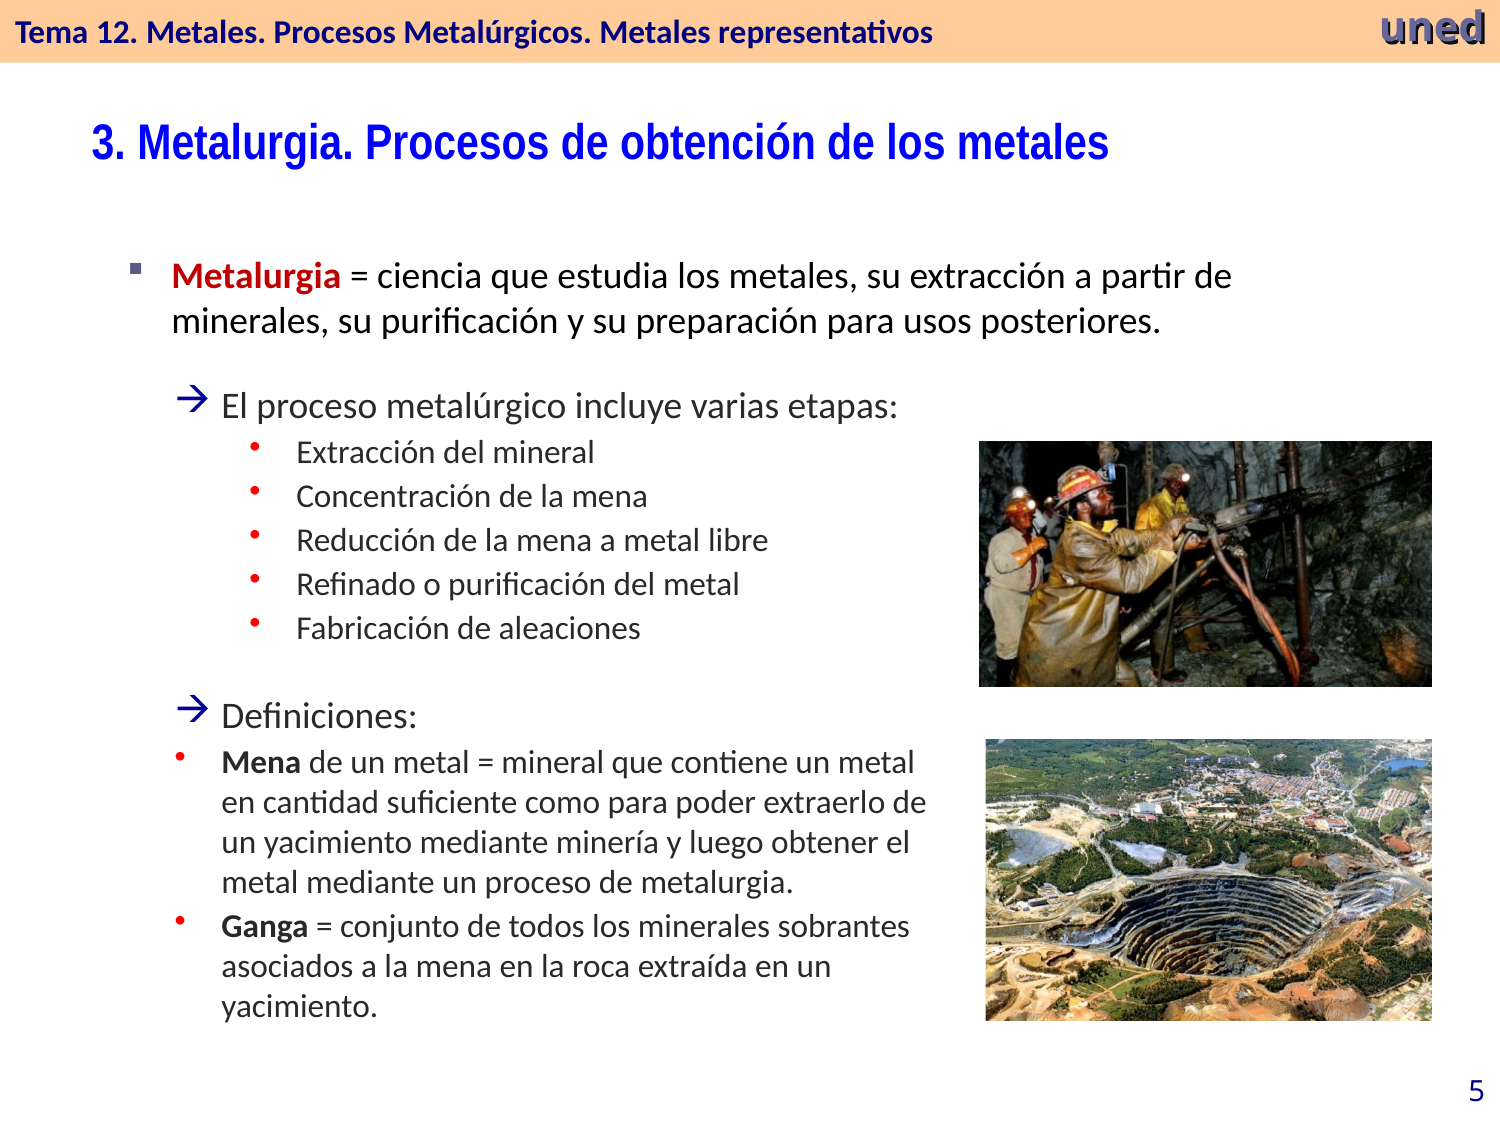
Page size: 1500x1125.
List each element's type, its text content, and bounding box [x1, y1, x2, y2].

text_box 5 [1399, 1059, 1500, 1125]
text_box El proceso metalúrgico incluye varias etapas: Extracción del mineral Concentración de la mena Reducción de la mena a metal libre Refinado o purificación del metal Fabricación de aleaciones [159, 373, 963, 655]
text_box uned [1364, 0, 1500, 50]
picture [979, 440, 1433, 687]
text_box Definiciones: Mena de un metal = mineral que contiene un metal en cantidad suficiente como para poder extraerlo de un yacimiento mediante minería y luego obtener el metal mediante un proceso de metalurgia. Ganga = conjunto de todos los minerales sobrantes asociados a la mena en la roca extraída en un yacimiento. [159, 683, 951, 1032]
picture [985, 739, 1433, 1021]
text_box 3. Metalurgia. Procesos de obtención de los metales [76, 101, 1216, 177]
text_box [0, 0, 1500, 63]
text_box Metalurgia = ciencia que estudia los metales, su extracción a partir de minerales, su purificación y su preparación para usos posteriores. [111, 243, 1365, 349]
text_box Tema 12. Metales. Procesos Metalúrgicos. Metales representativos [0, 0, 1088, 61]
